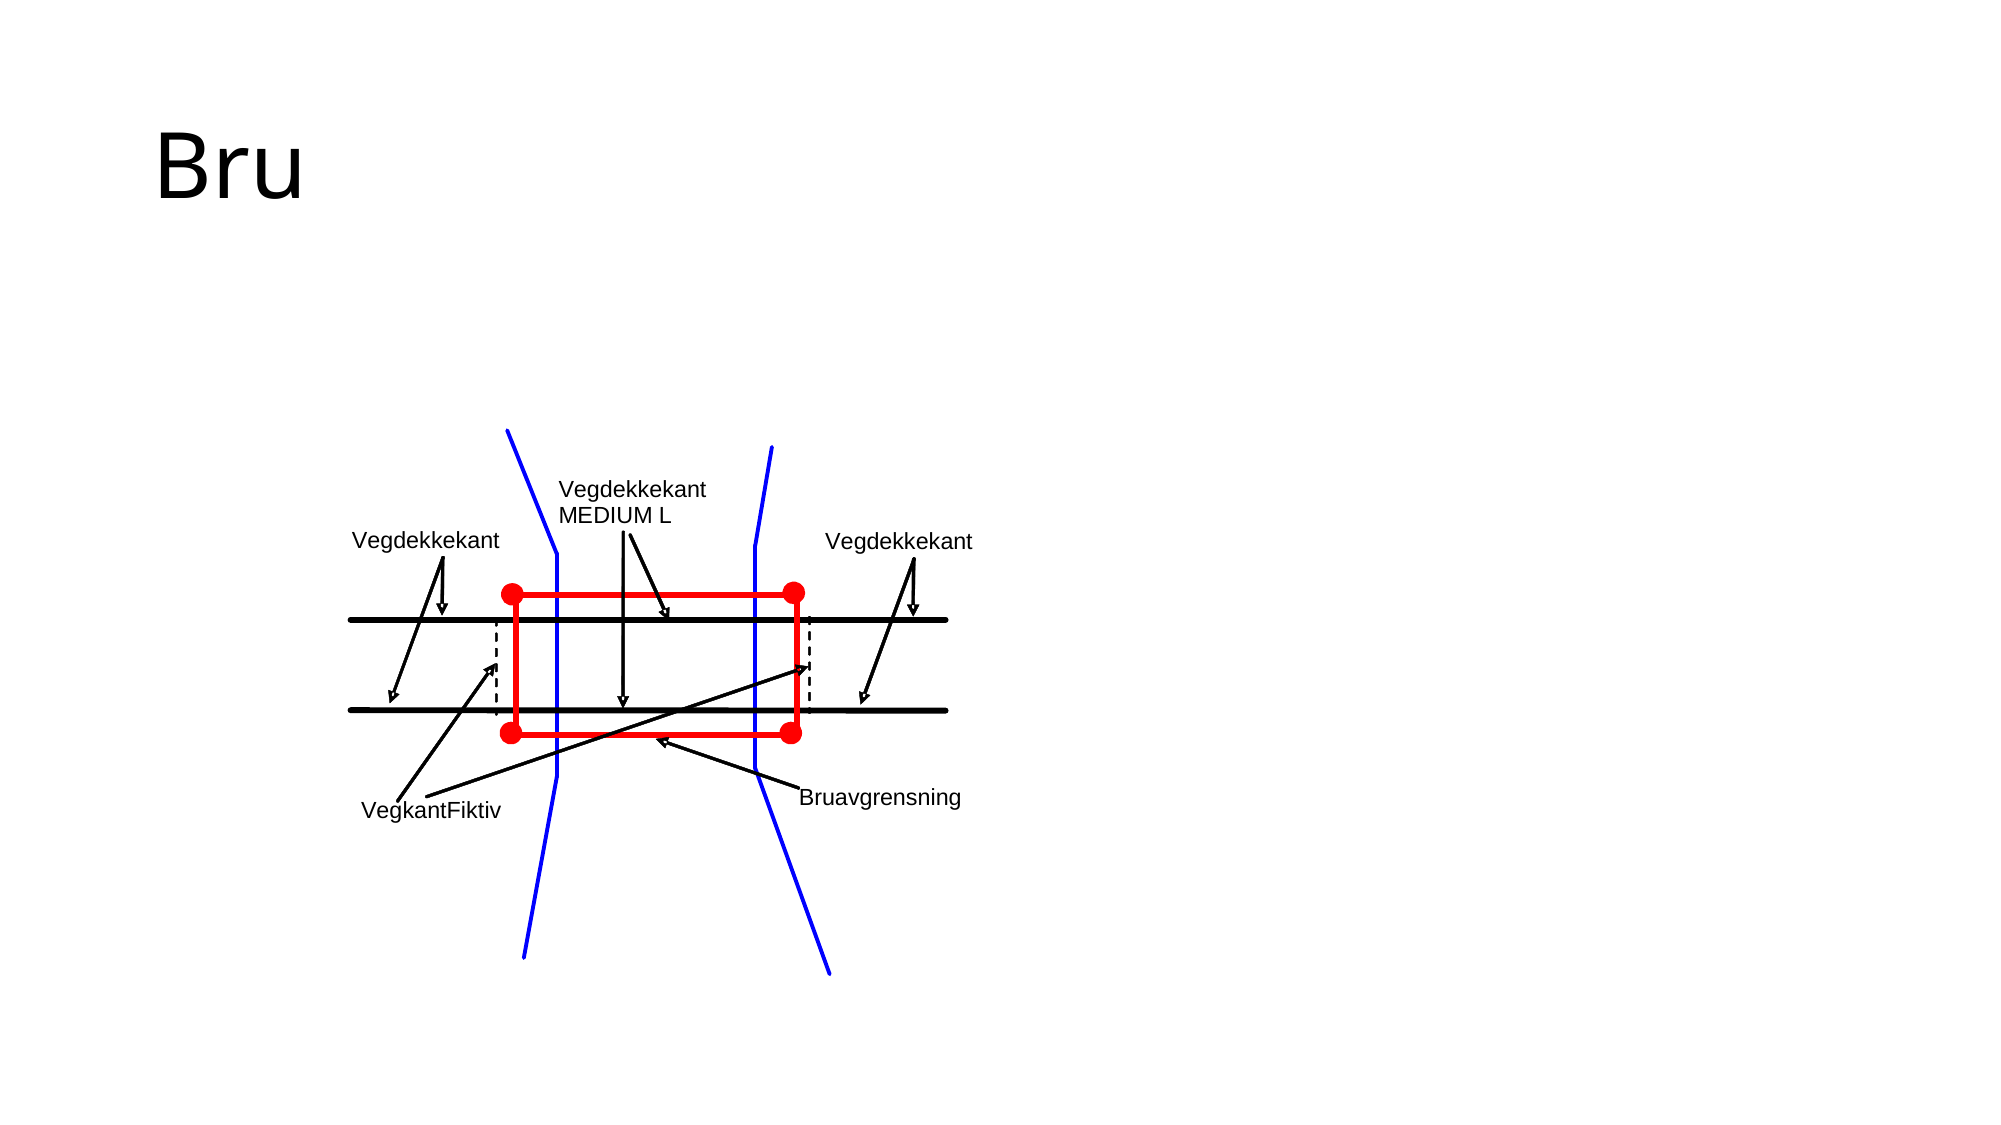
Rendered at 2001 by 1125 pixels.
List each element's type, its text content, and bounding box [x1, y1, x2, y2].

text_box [346, 425, 1700, 981]
title Bru [137, 59, 1863, 278]
